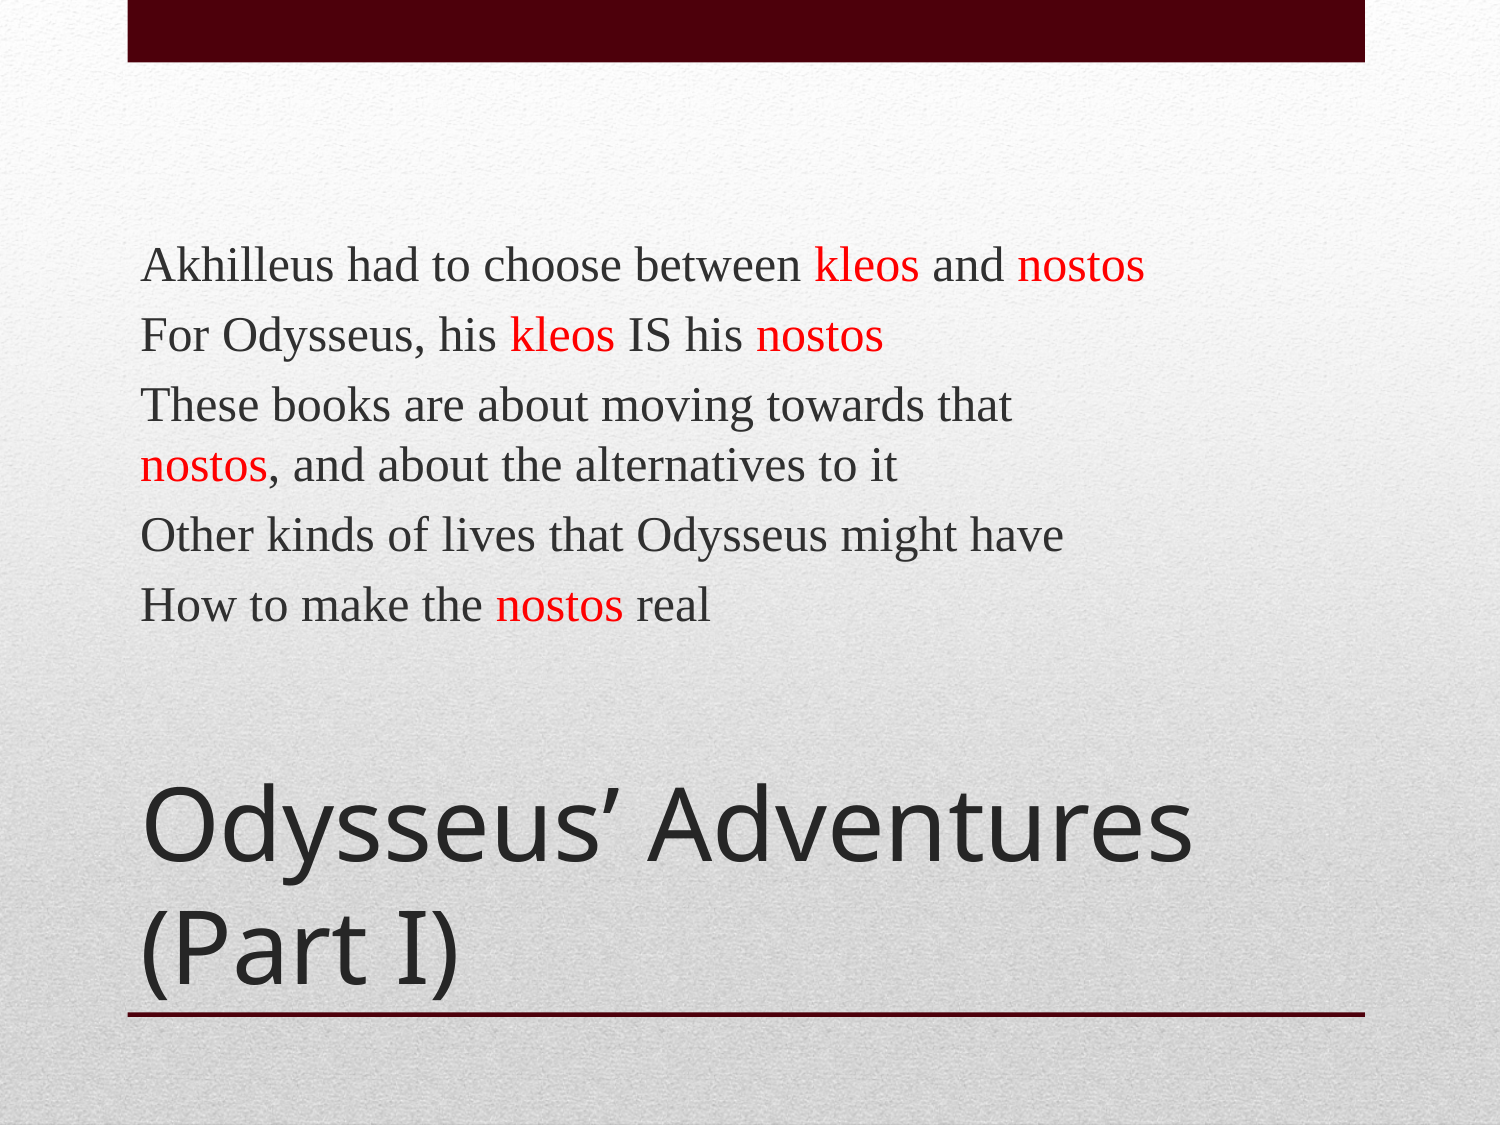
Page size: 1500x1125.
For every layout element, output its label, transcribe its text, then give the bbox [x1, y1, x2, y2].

title Odysseus’ Adventures (Part I) [125, 750, 1400, 1013]
list Akhilleus had to choose between kleos and nostos For Odysseus, his kleos IS his nostos These books are about moving towards that nostos, and about the alternatives to it Other kinds of lives that Odysseus might have How to make the nostos real [125, 112, 1175, 750]
